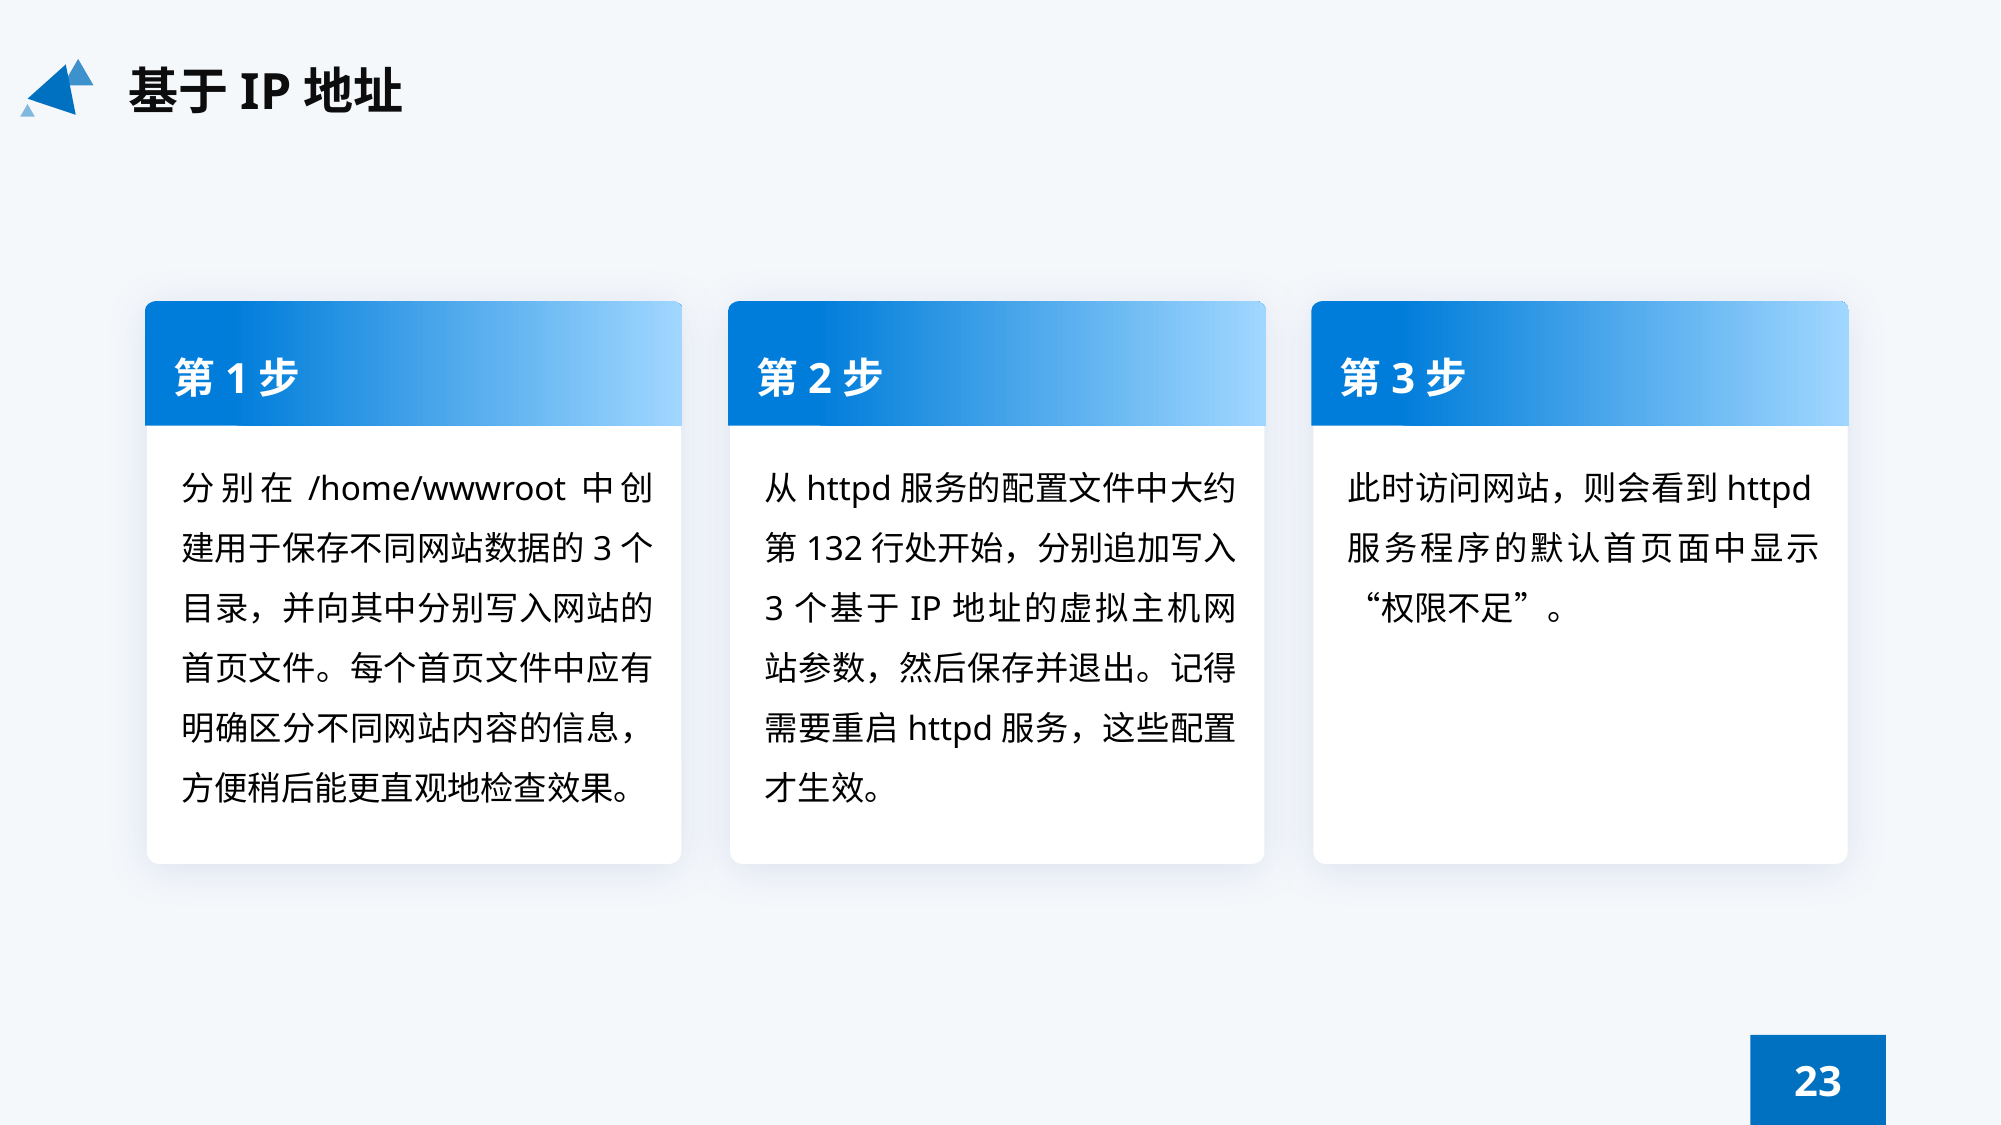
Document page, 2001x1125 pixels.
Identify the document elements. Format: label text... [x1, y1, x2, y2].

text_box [1311, 300, 1850, 864]
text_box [728, 300, 1266, 864]
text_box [20, 58, 94, 117]
text_box 基于IP地址 [113, 52, 680, 127]
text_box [1750, 1034, 1886, 1125]
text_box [144, 300, 683, 864]
